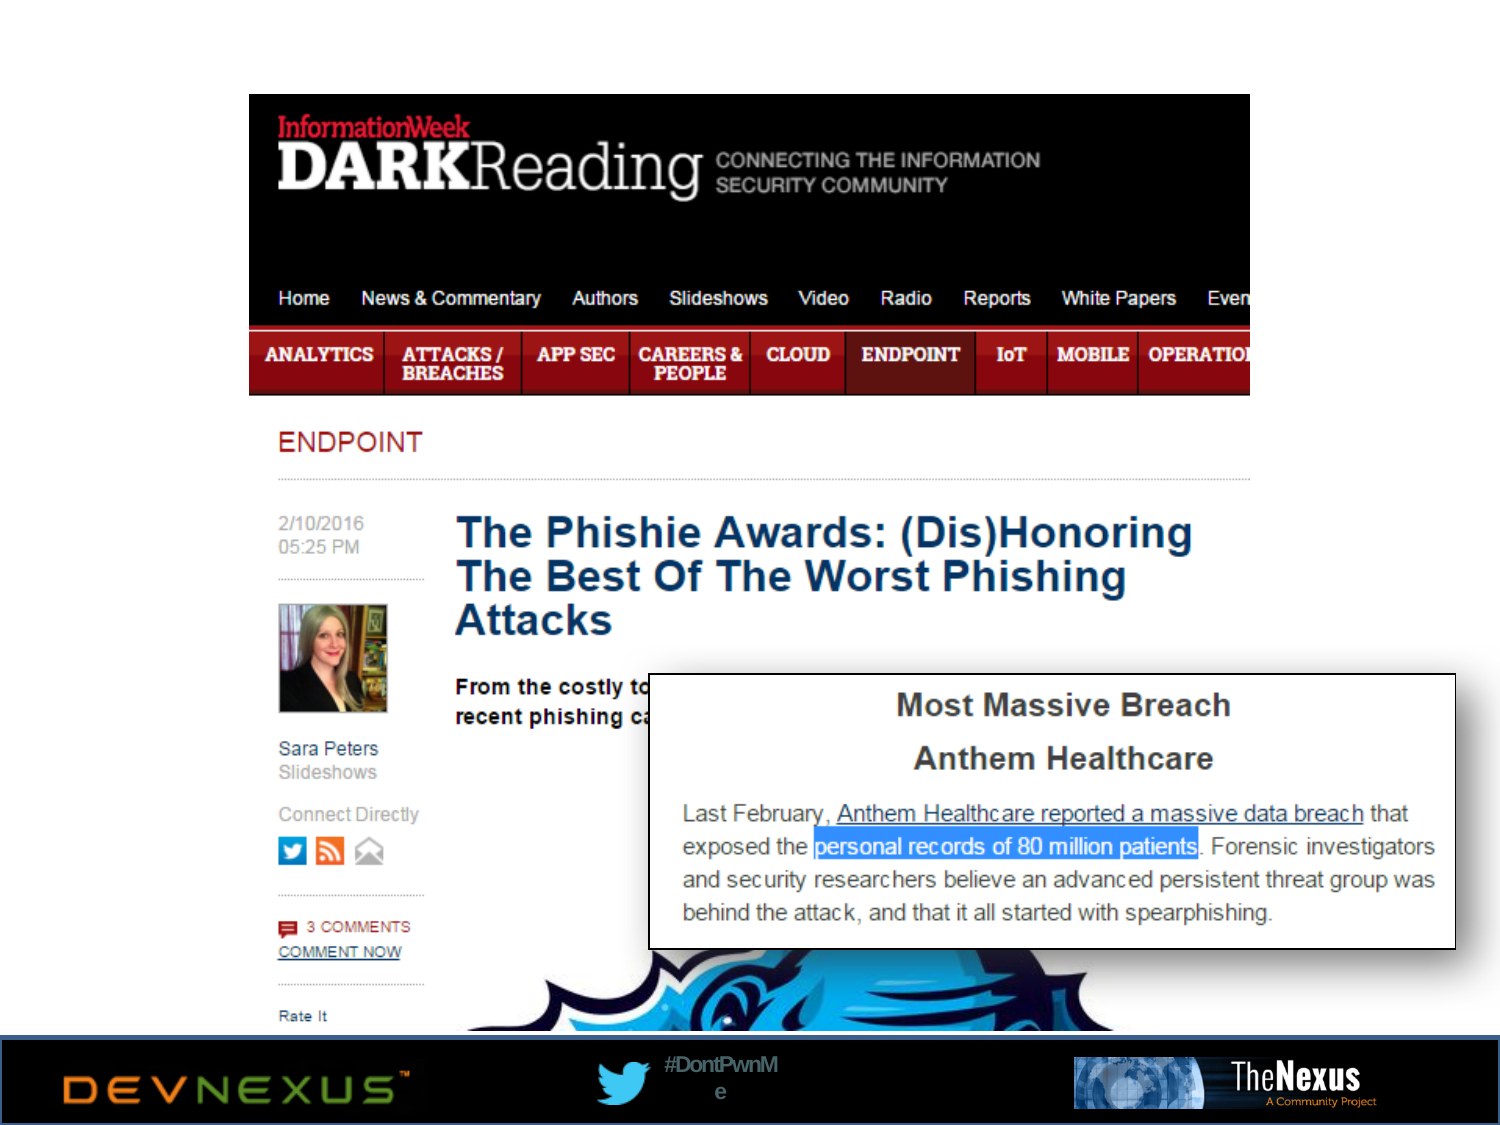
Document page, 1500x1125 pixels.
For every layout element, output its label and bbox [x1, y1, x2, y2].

picture [249, 94, 1455, 1031]
picture [49, 1059, 425, 1113]
picture [780, 997, 805, 1031]
picture [1074, 1057, 1388, 1109]
picture [597, 1062, 651, 1105]
picture [845, 1006, 896, 1012]
picture [873, 980, 936, 986]
